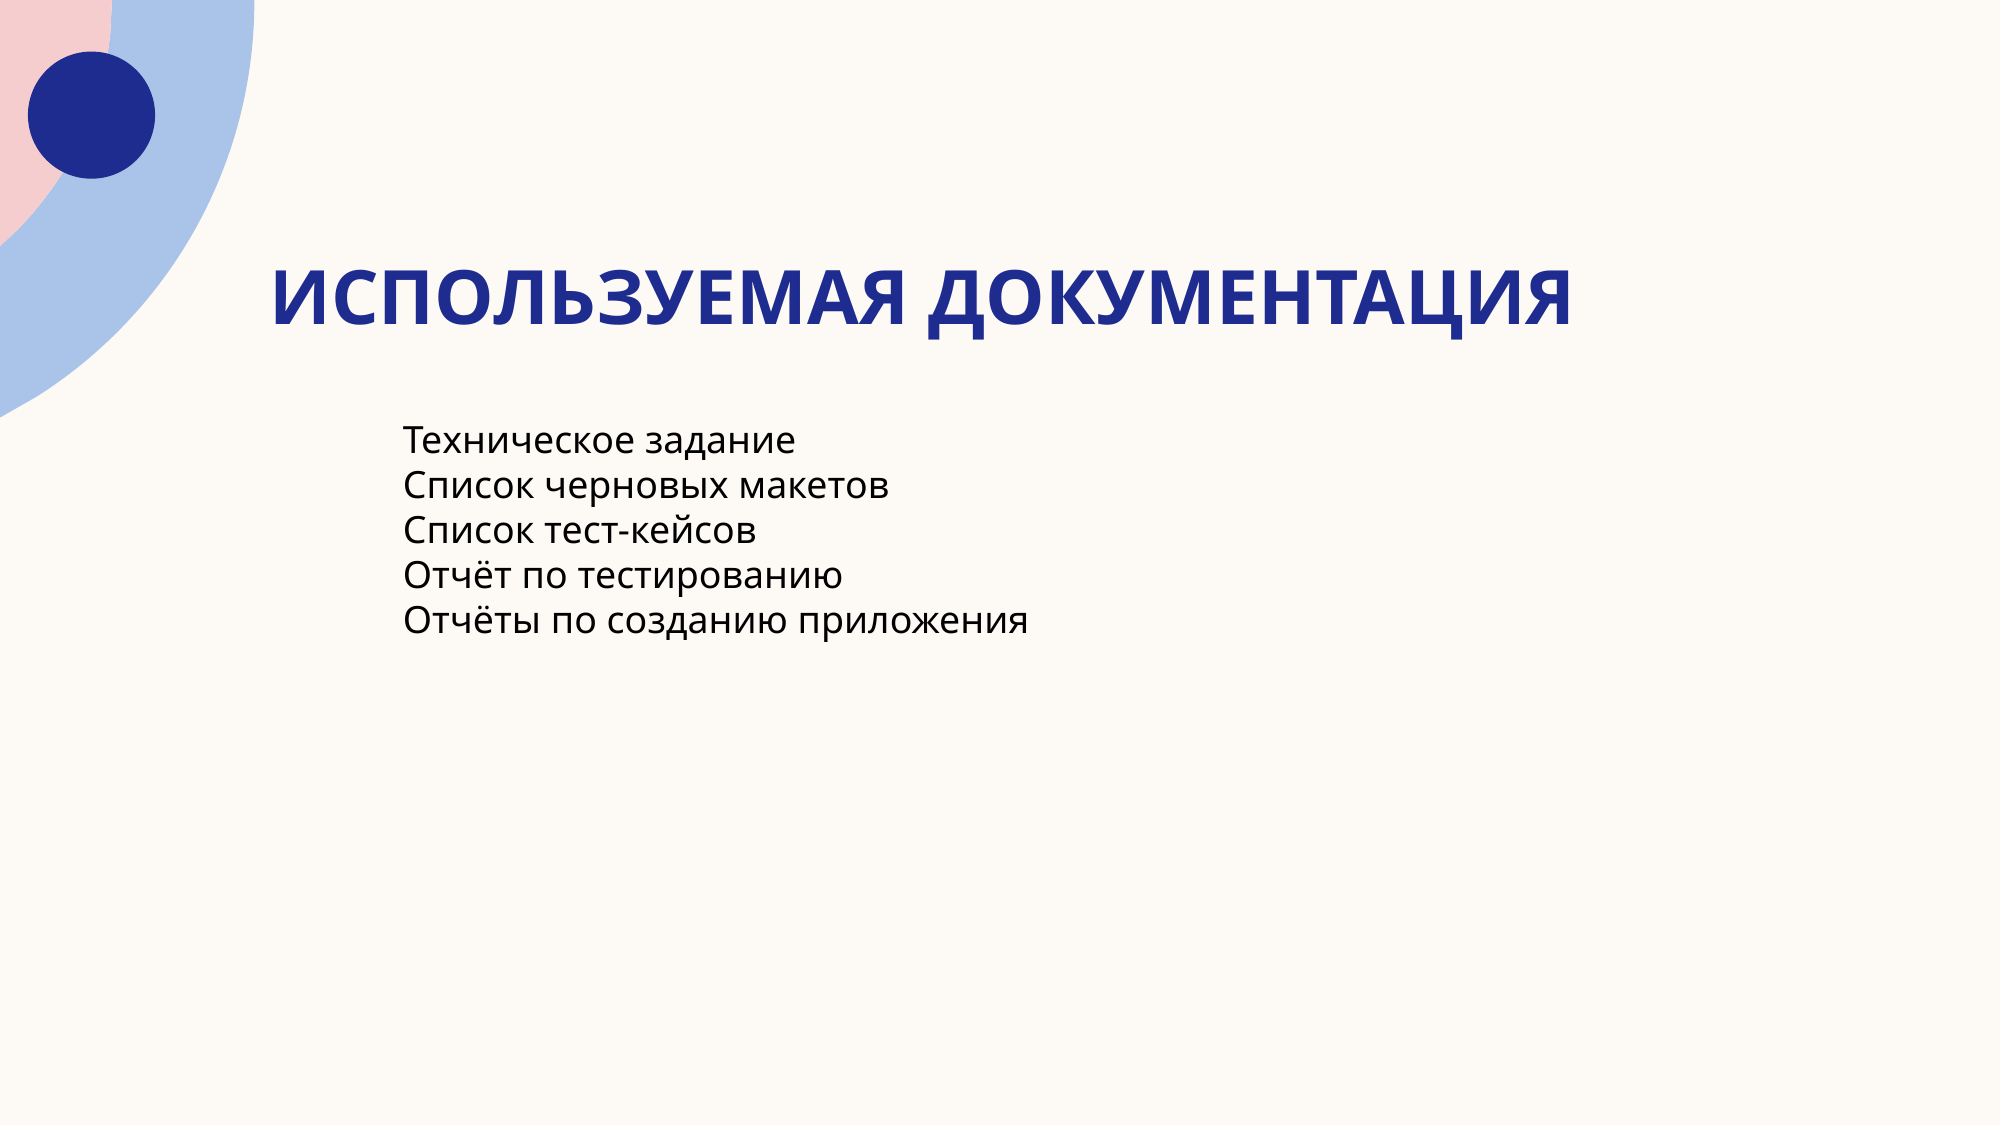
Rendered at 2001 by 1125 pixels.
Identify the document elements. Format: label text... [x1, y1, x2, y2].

title Используемая документация [254, 178, 1875, 340]
text_box Техническое задание Список черновых макетов Список тест-кейсов Отчёт по тестированию Отчёты по созданию приложения [388, 408, 1045, 649]
